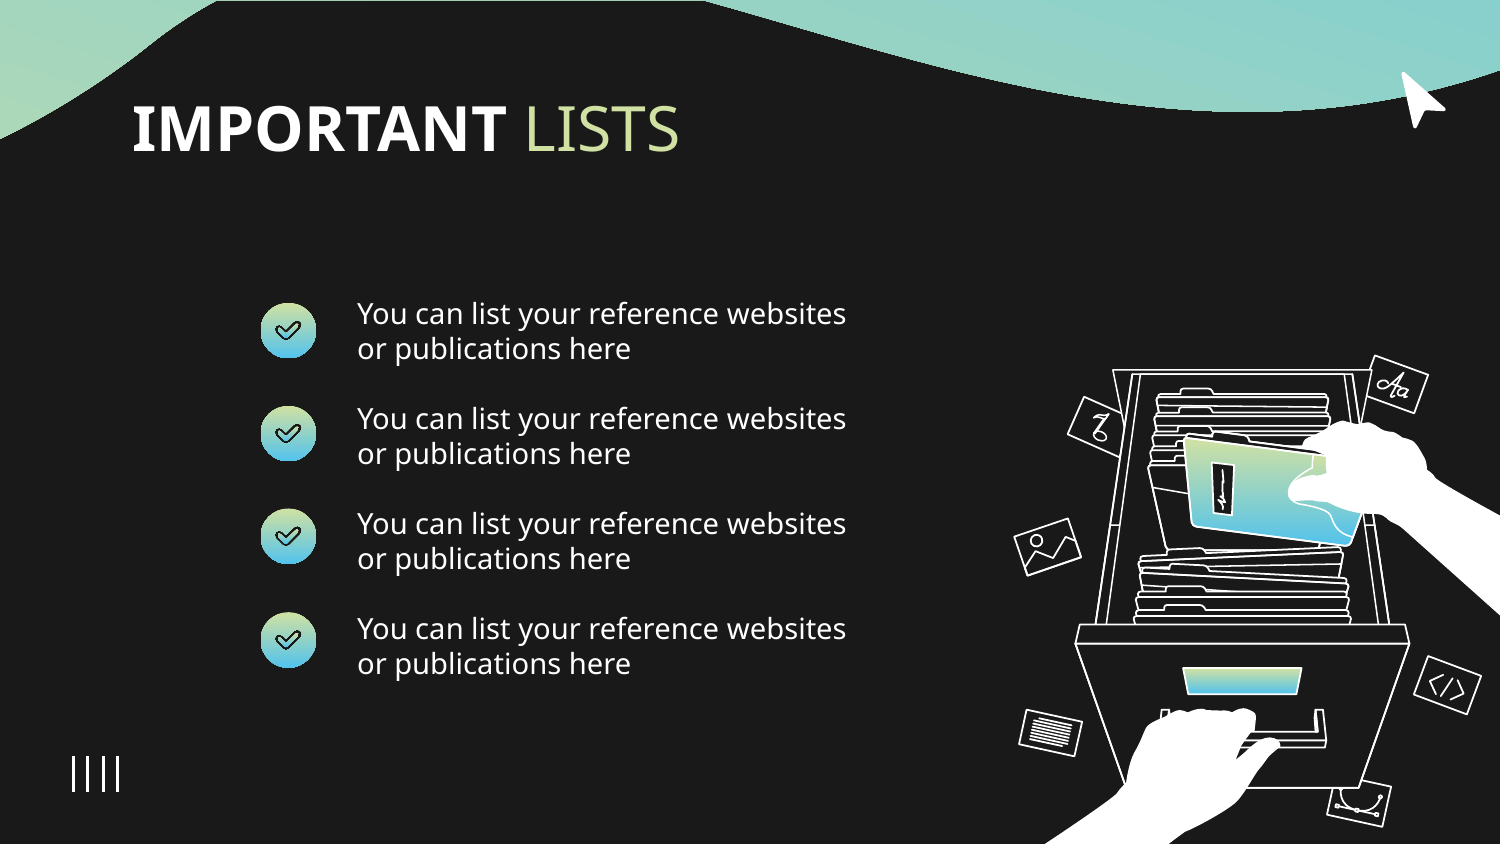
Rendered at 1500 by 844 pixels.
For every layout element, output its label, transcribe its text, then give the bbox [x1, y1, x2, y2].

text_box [1014, 355, 1500, 844]
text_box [260, 508, 317, 565]
title IMPORTANT LISTS [117, 73, 1323, 168]
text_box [260, 611, 317, 669]
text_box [260, 302, 317, 359]
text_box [260, 405, 317, 462]
list You can list your reference websites or publications here You can list your reference websites or publications here You can list your reference websites or publications here You can list your reference websites or publications here [342, 280, 890, 708]
